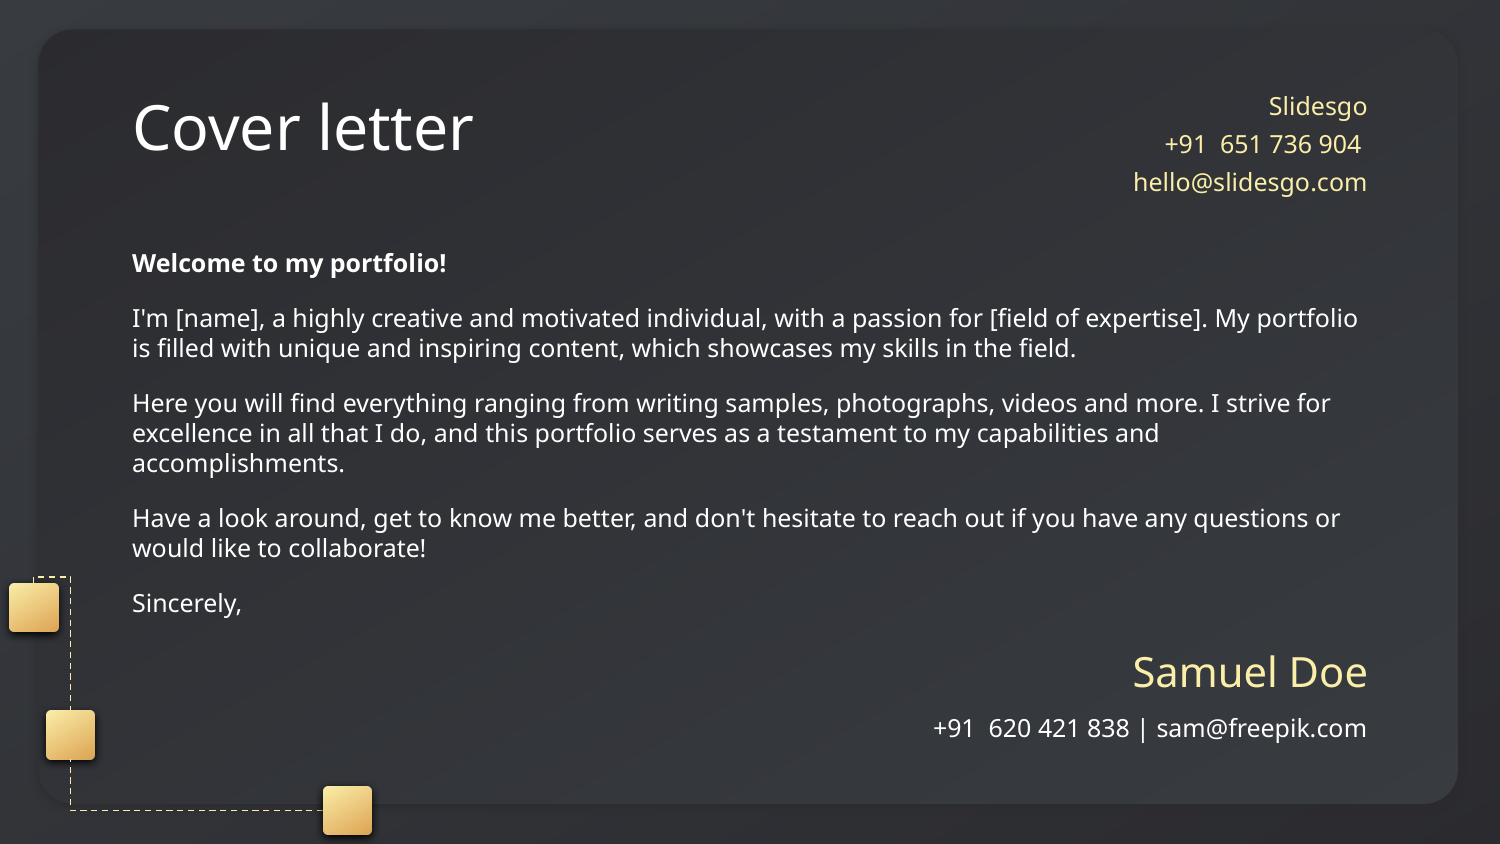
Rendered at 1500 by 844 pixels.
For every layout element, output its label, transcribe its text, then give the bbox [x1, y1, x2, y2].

text_box Samuel Doe [1071, 638, 1383, 708]
text_box +91 620 421 838 | sam@freepik.com [757, 708, 1383, 757]
text_box +91 651 736 904 [764, 126, 1383, 160]
text_box hello@slidesgo.com [764, 164, 1383, 199]
title Cover letter [116, 72, 878, 167]
text_box Slidesgo [764, 88, 1383, 122]
list Welcome to my portfolio! I'm [name], a highly creative and motivated individual, with a passion for [field of expertise]. My portfolio is filled with unique and inspiring content, which showcases my skills in the field. Here you will find everything ranging from writing samples, photographs, videos and more. I strive for excellence in all that I do, and this portfolio serves as a testament to my capabilities and accomplishments. Have a look around, get to know me better, and don't hesitate to reach out if you have any questions or would like to collaborate! Sincerely, [116, 232, 1383, 644]
picture [0, 0, 1500, 844]
